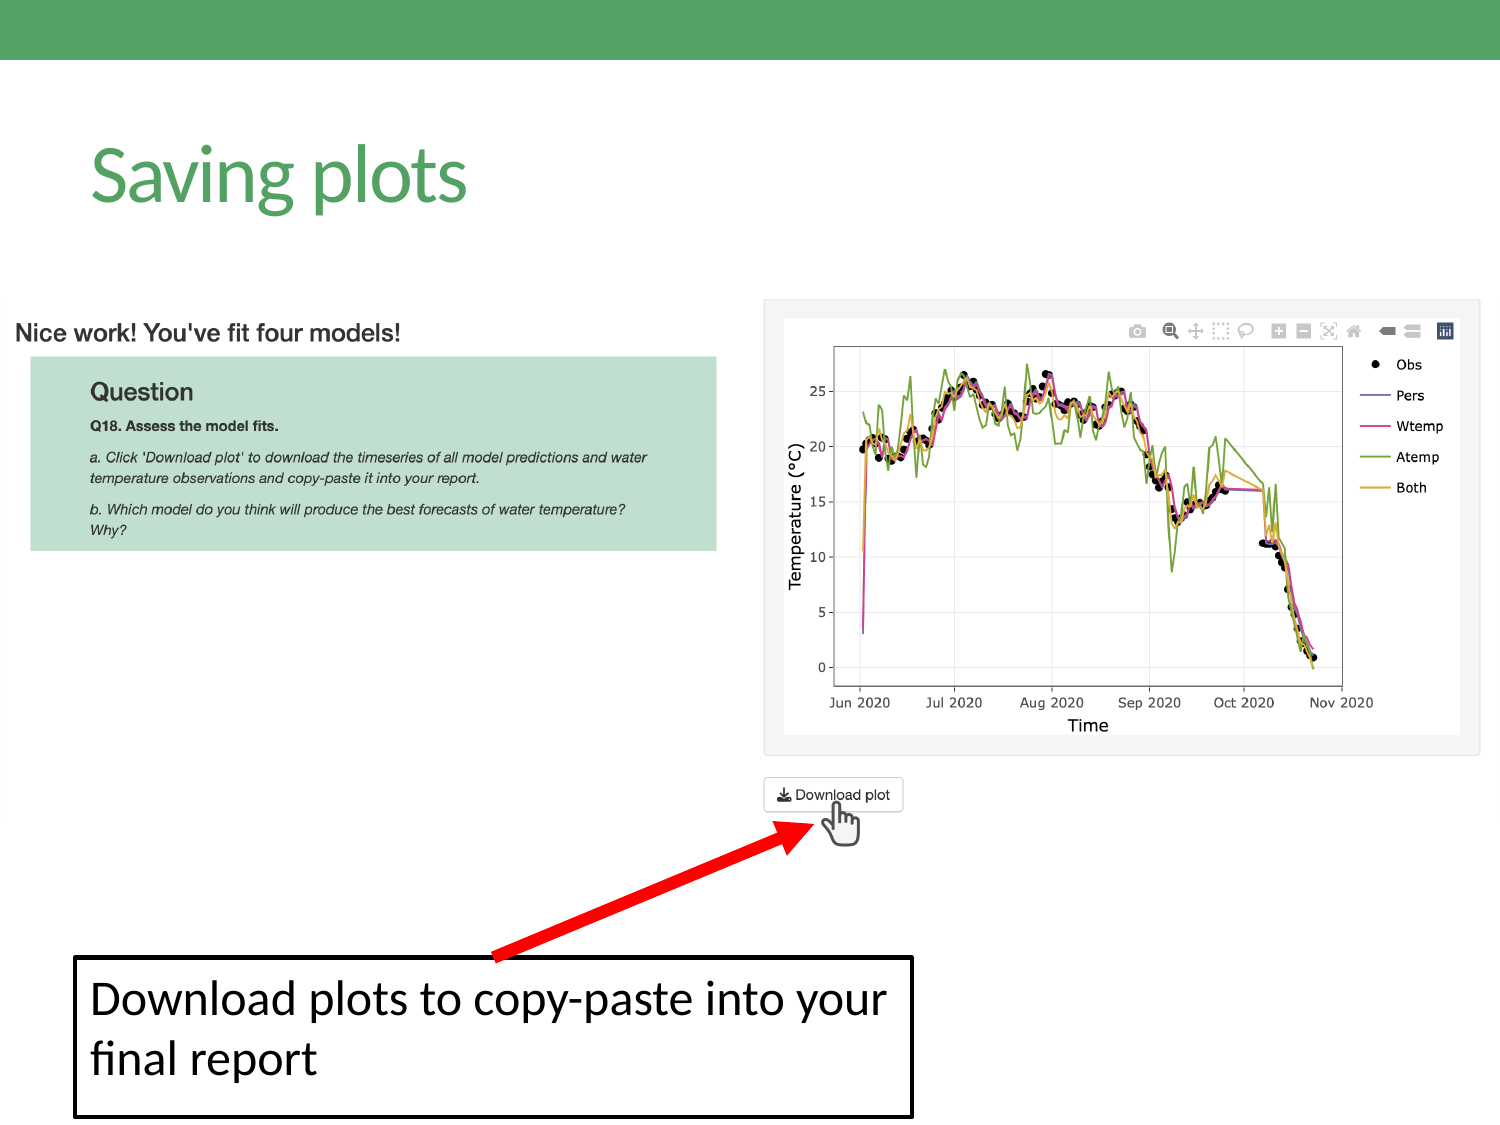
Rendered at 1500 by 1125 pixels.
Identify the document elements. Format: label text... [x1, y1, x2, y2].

picture [0, 299, 1498, 850]
title Saving plots [75, 87, 1425, 250]
text_box Download plots to copy-paste into your final report [73, 955, 914, 1119]
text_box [493, 823, 815, 958]
